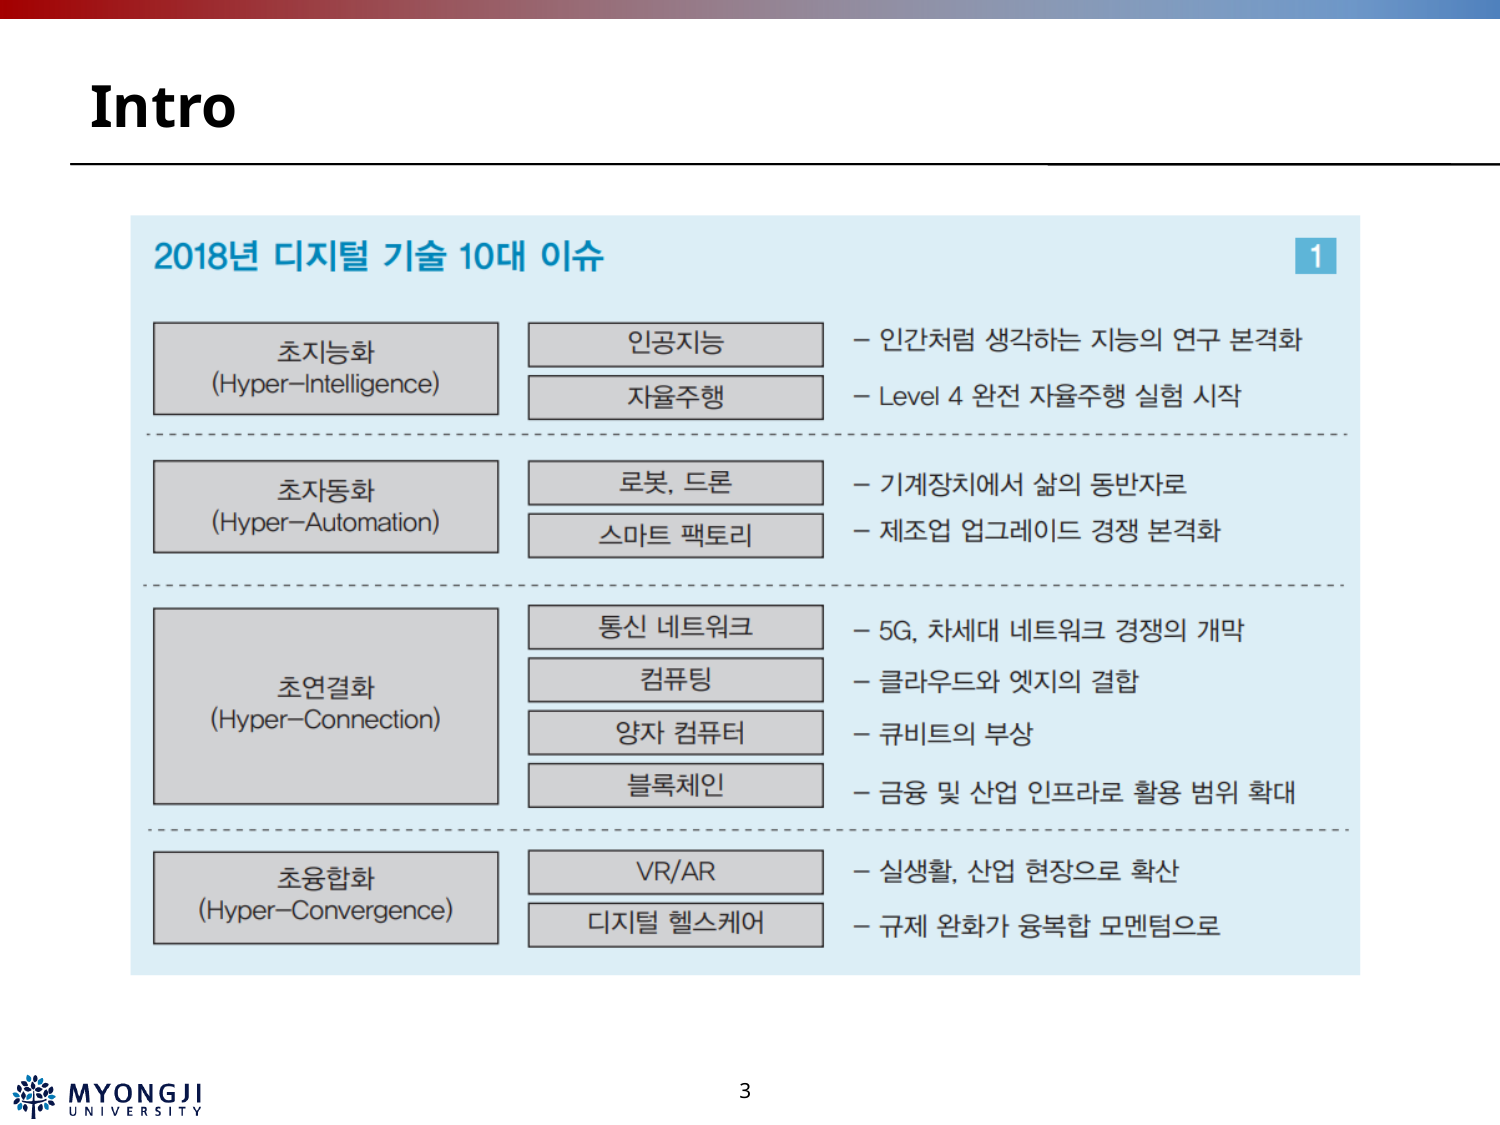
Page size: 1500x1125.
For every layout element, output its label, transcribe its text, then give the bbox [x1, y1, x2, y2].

picture [122, 207, 1369, 984]
picture [0, 1066, 256, 1125]
title Intro [75, 45, 1477, 164]
slide_number 3 [587, 1070, 904, 1118]
